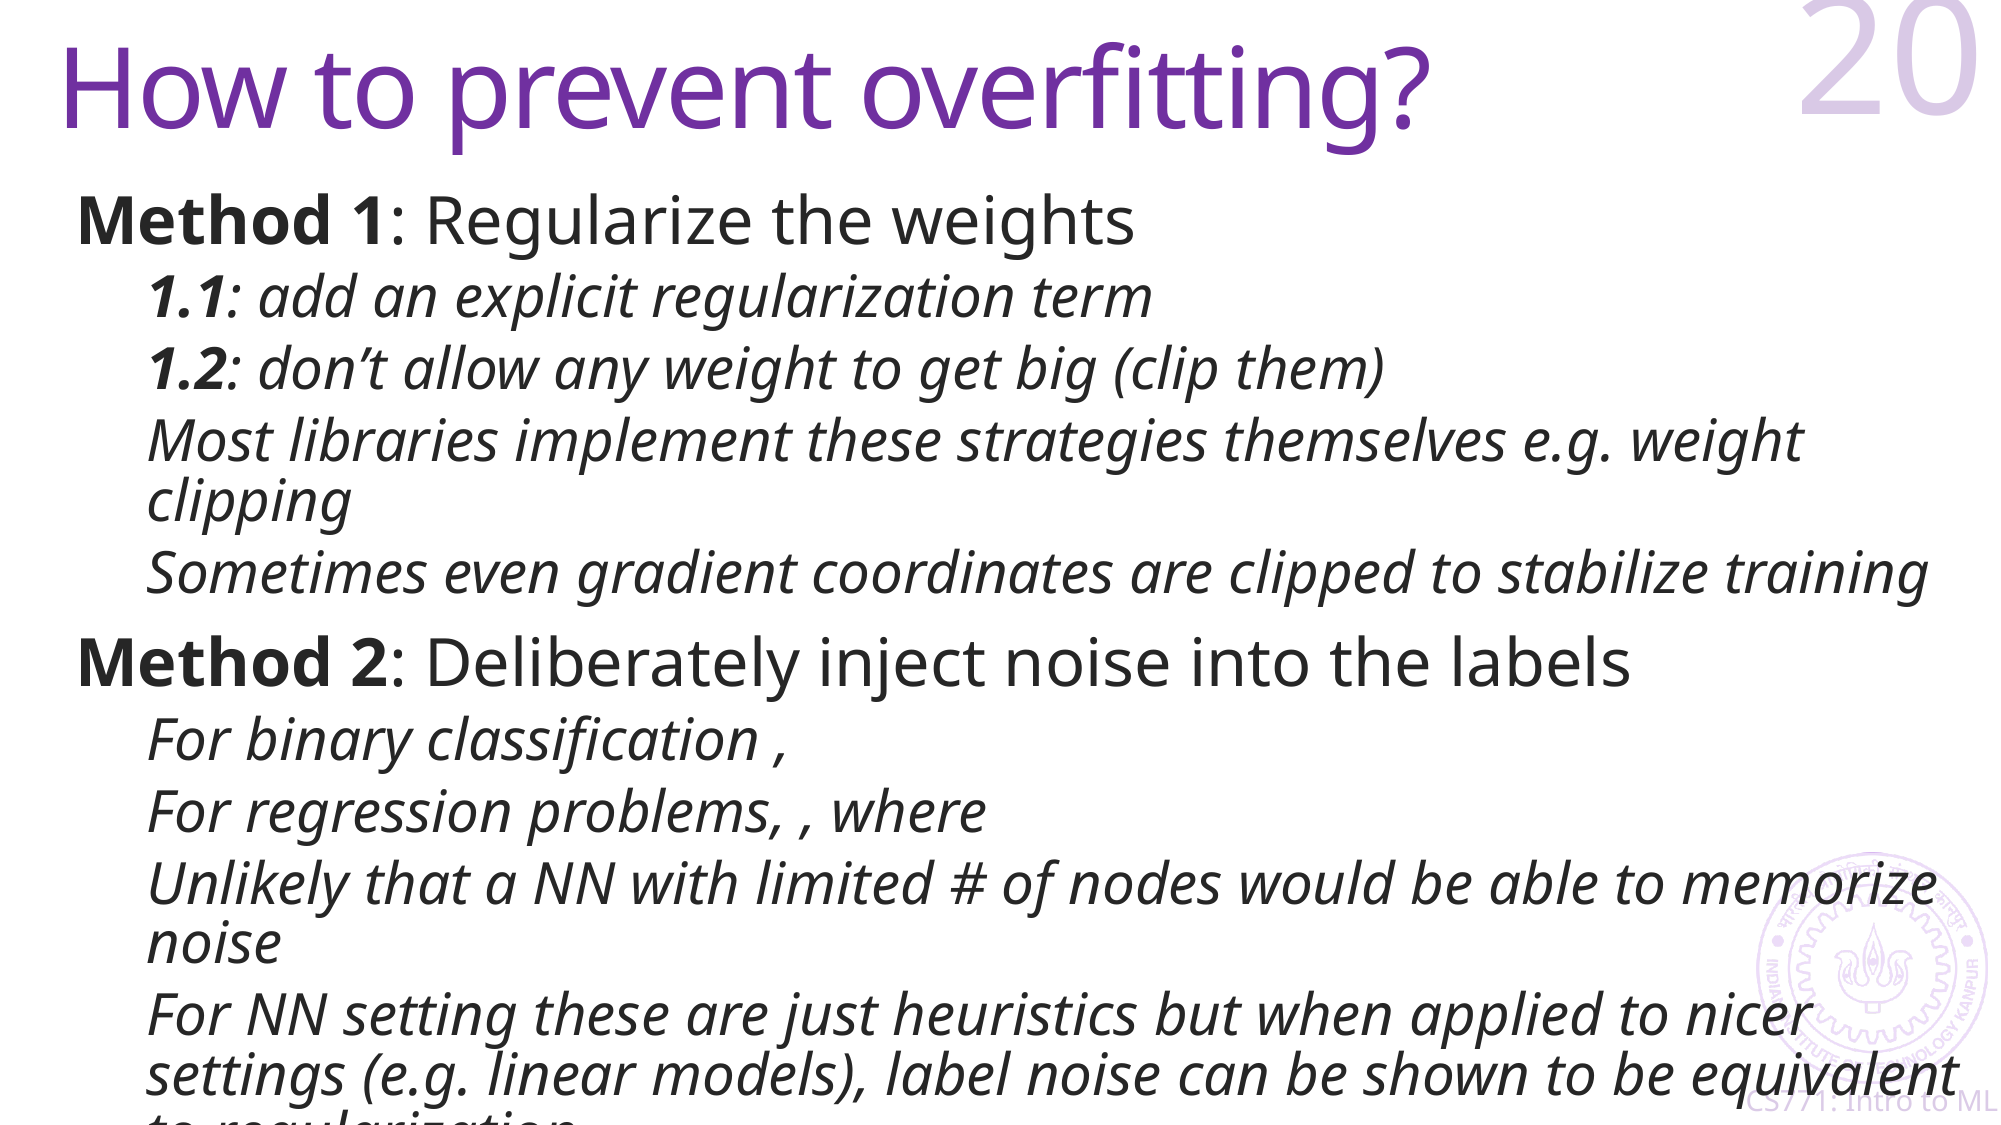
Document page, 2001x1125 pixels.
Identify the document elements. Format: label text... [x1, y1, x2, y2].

slide_number 20 [1520, 6, 2000, 183]
title How to prevent overfitting? [41, 5, 1945, 183]
